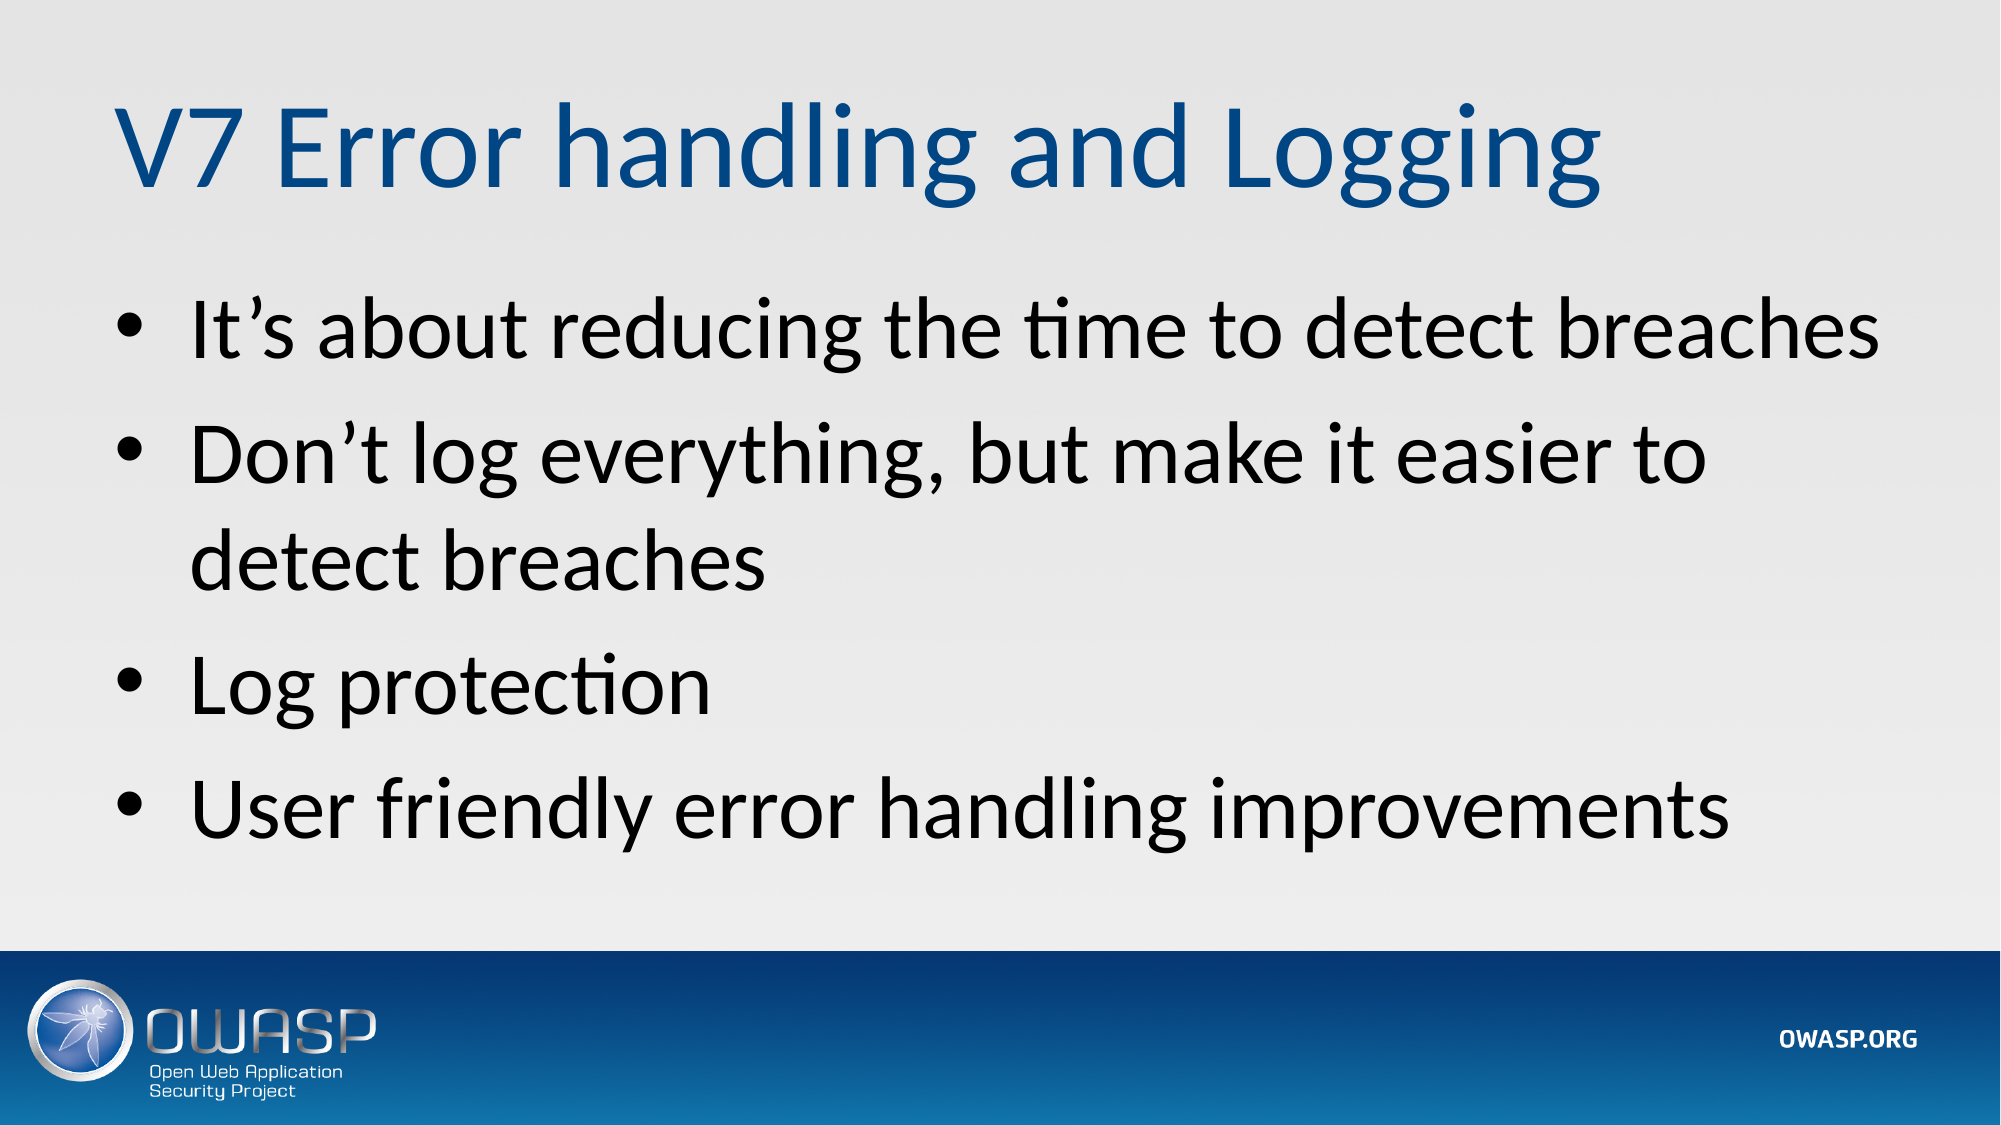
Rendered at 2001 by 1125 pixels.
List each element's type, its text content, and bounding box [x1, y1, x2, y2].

picture [0, 0, 2001, 1125]
title V7 Error handling and Logging [99, 45, 1900, 233]
list It’s about reducing the time to detect breaches Don’t log everything, but make it easier to detect breaches Log protection User friendly error handling improvements [99, 262, 1900, 940]
